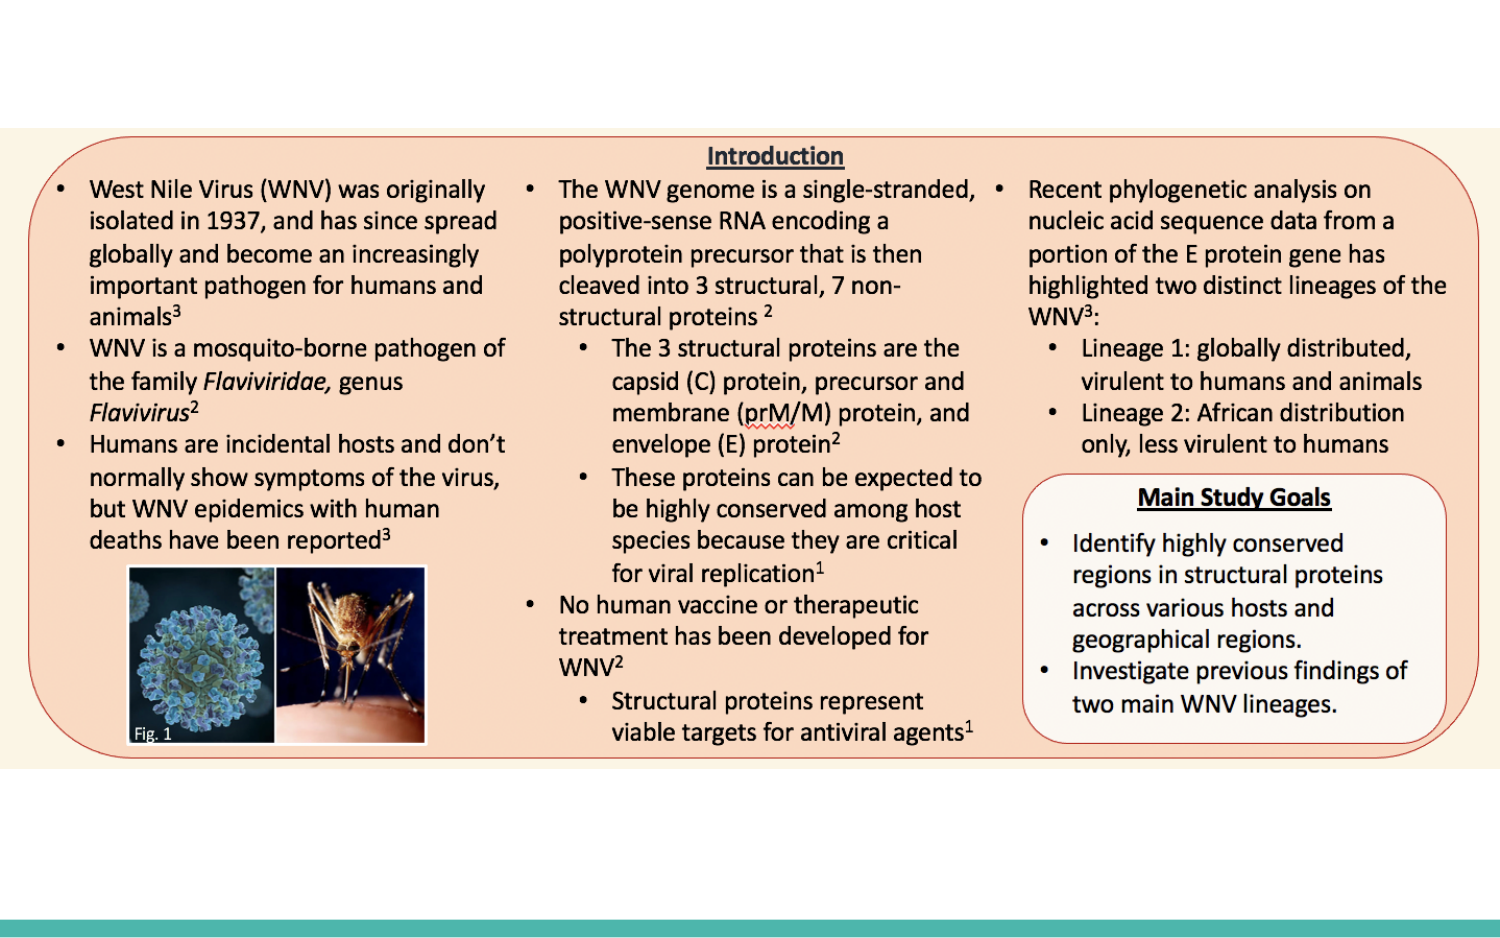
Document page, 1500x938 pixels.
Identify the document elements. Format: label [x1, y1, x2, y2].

picture [0, 127, 1500, 769]
